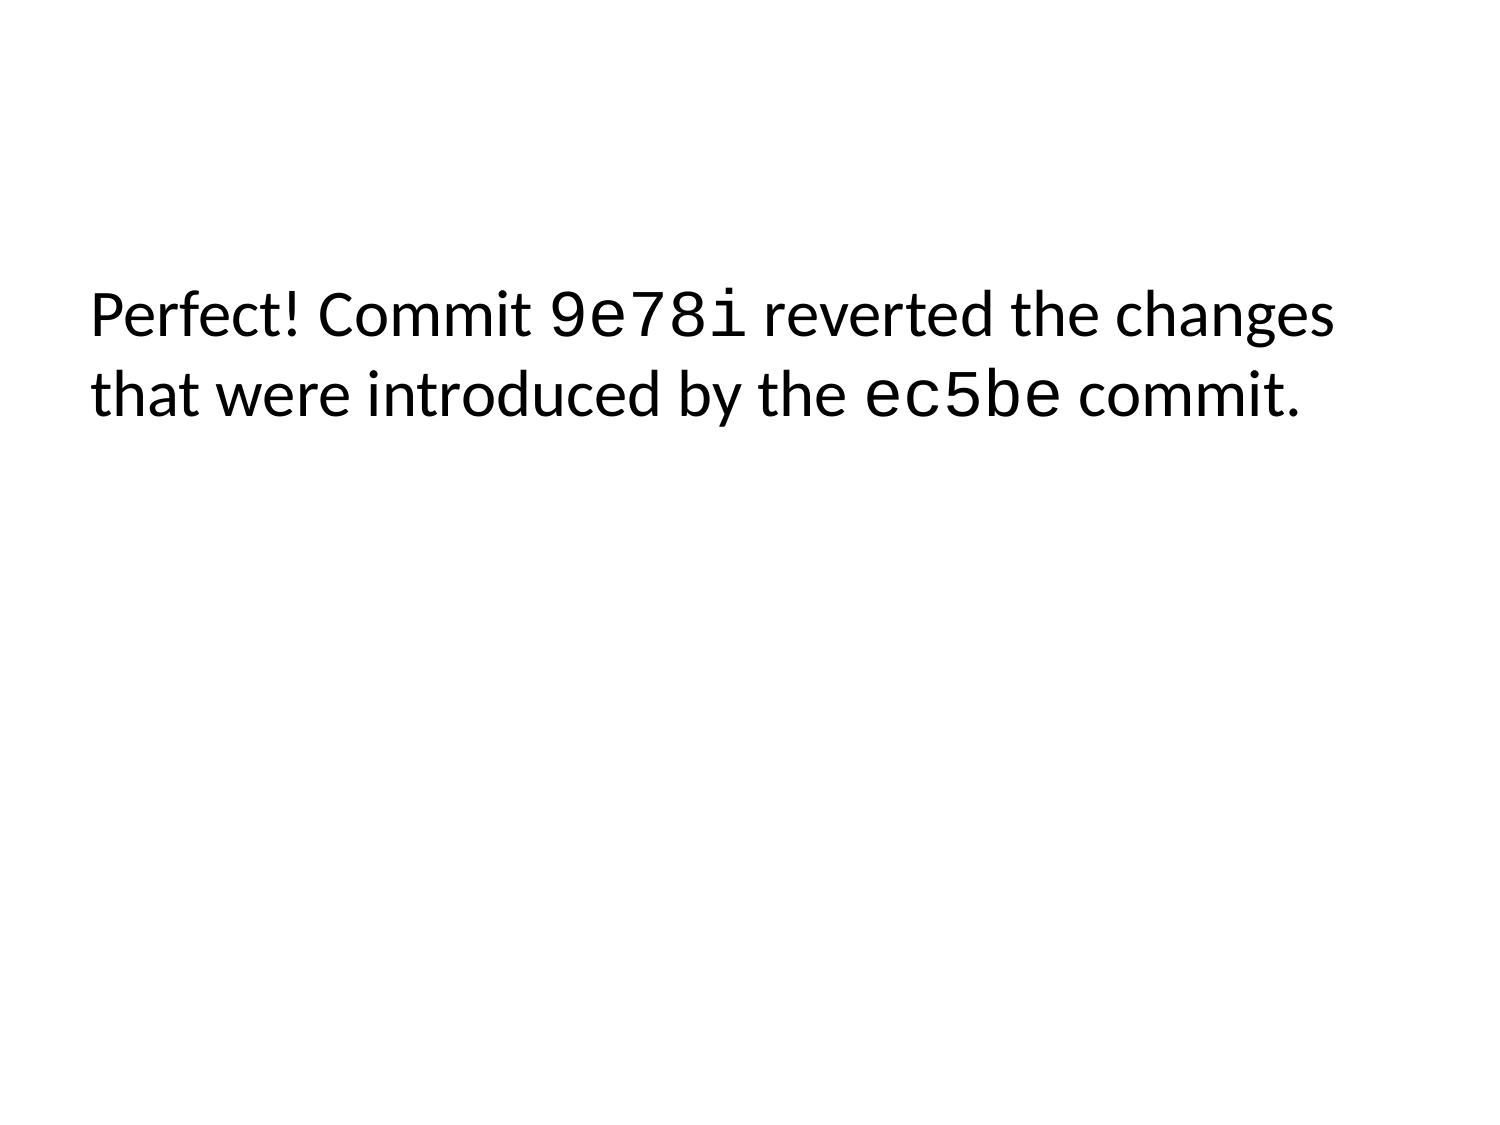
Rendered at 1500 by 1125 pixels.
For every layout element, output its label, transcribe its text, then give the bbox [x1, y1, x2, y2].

list Perfect! Commit 9e78i reverted the changes that were introduced by the ec5be commit. [75, 262, 1425, 1005]
